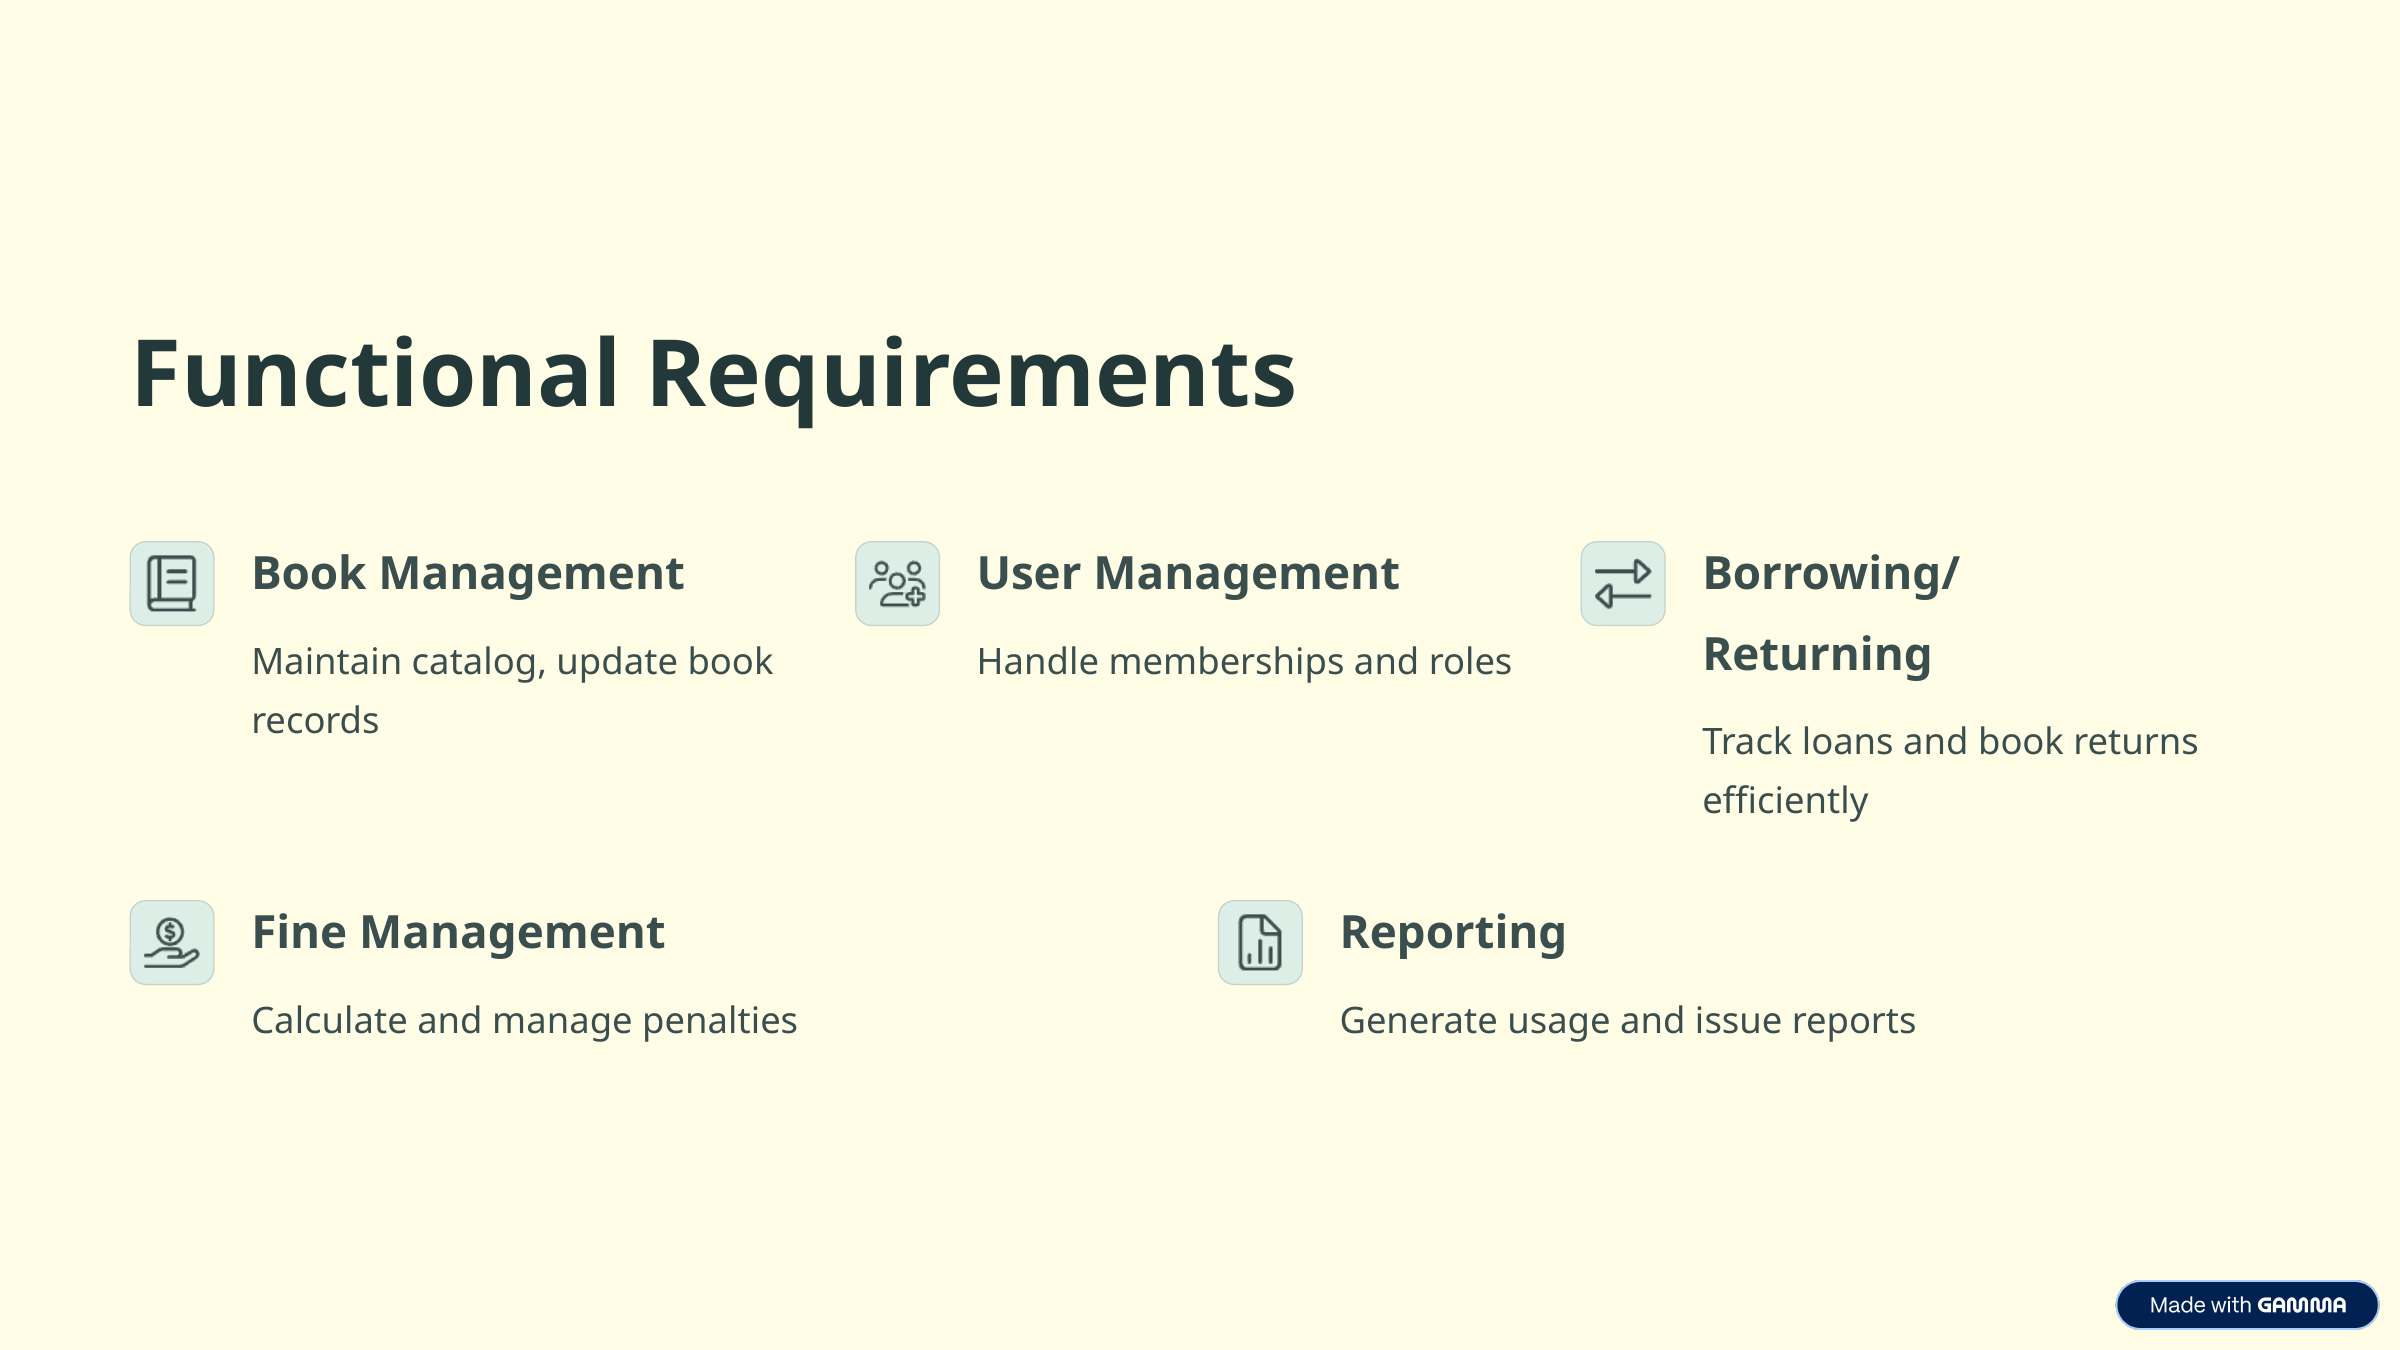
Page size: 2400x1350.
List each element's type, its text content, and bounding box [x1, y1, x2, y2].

text_box Functional Requirements [130, 309, 1422, 426]
text_box Borrowing/ [1702, 541, 2168, 600]
picture [1232, 907, 1289, 978]
text_box [1218, 900, 1303, 985]
text_box Book Management [251, 541, 744, 600]
picture [2106, 1271, 2389, 1339]
text_box Fine Management [251, 900, 723, 959]
text_box [130, 900, 214, 985]
text_box Returning [1702, 622, 2168, 681]
text_box Maintain catalog, update book records [251, 622, 819, 742]
text_box Track loans and book returns efficiently [1702, 702, 2270, 822]
text_box [1581, 541, 1666, 626]
text_box Handle memberships and roles [976, 622, 1545, 682]
text_box Generate usage and issue reports [1339, 981, 2270, 1041]
text_box User Management [976, 541, 1455, 600]
picture [144, 907, 200, 978]
text_box [130, 541, 214, 626]
picture [1595, 548, 1652, 619]
picture [869, 548, 926, 619]
text_box [855, 541, 940, 626]
text_box Reporting [1339, 900, 1805, 959]
picture [144, 548, 200, 619]
text_box Calculate and manage penalties [251, 981, 1182, 1041]
